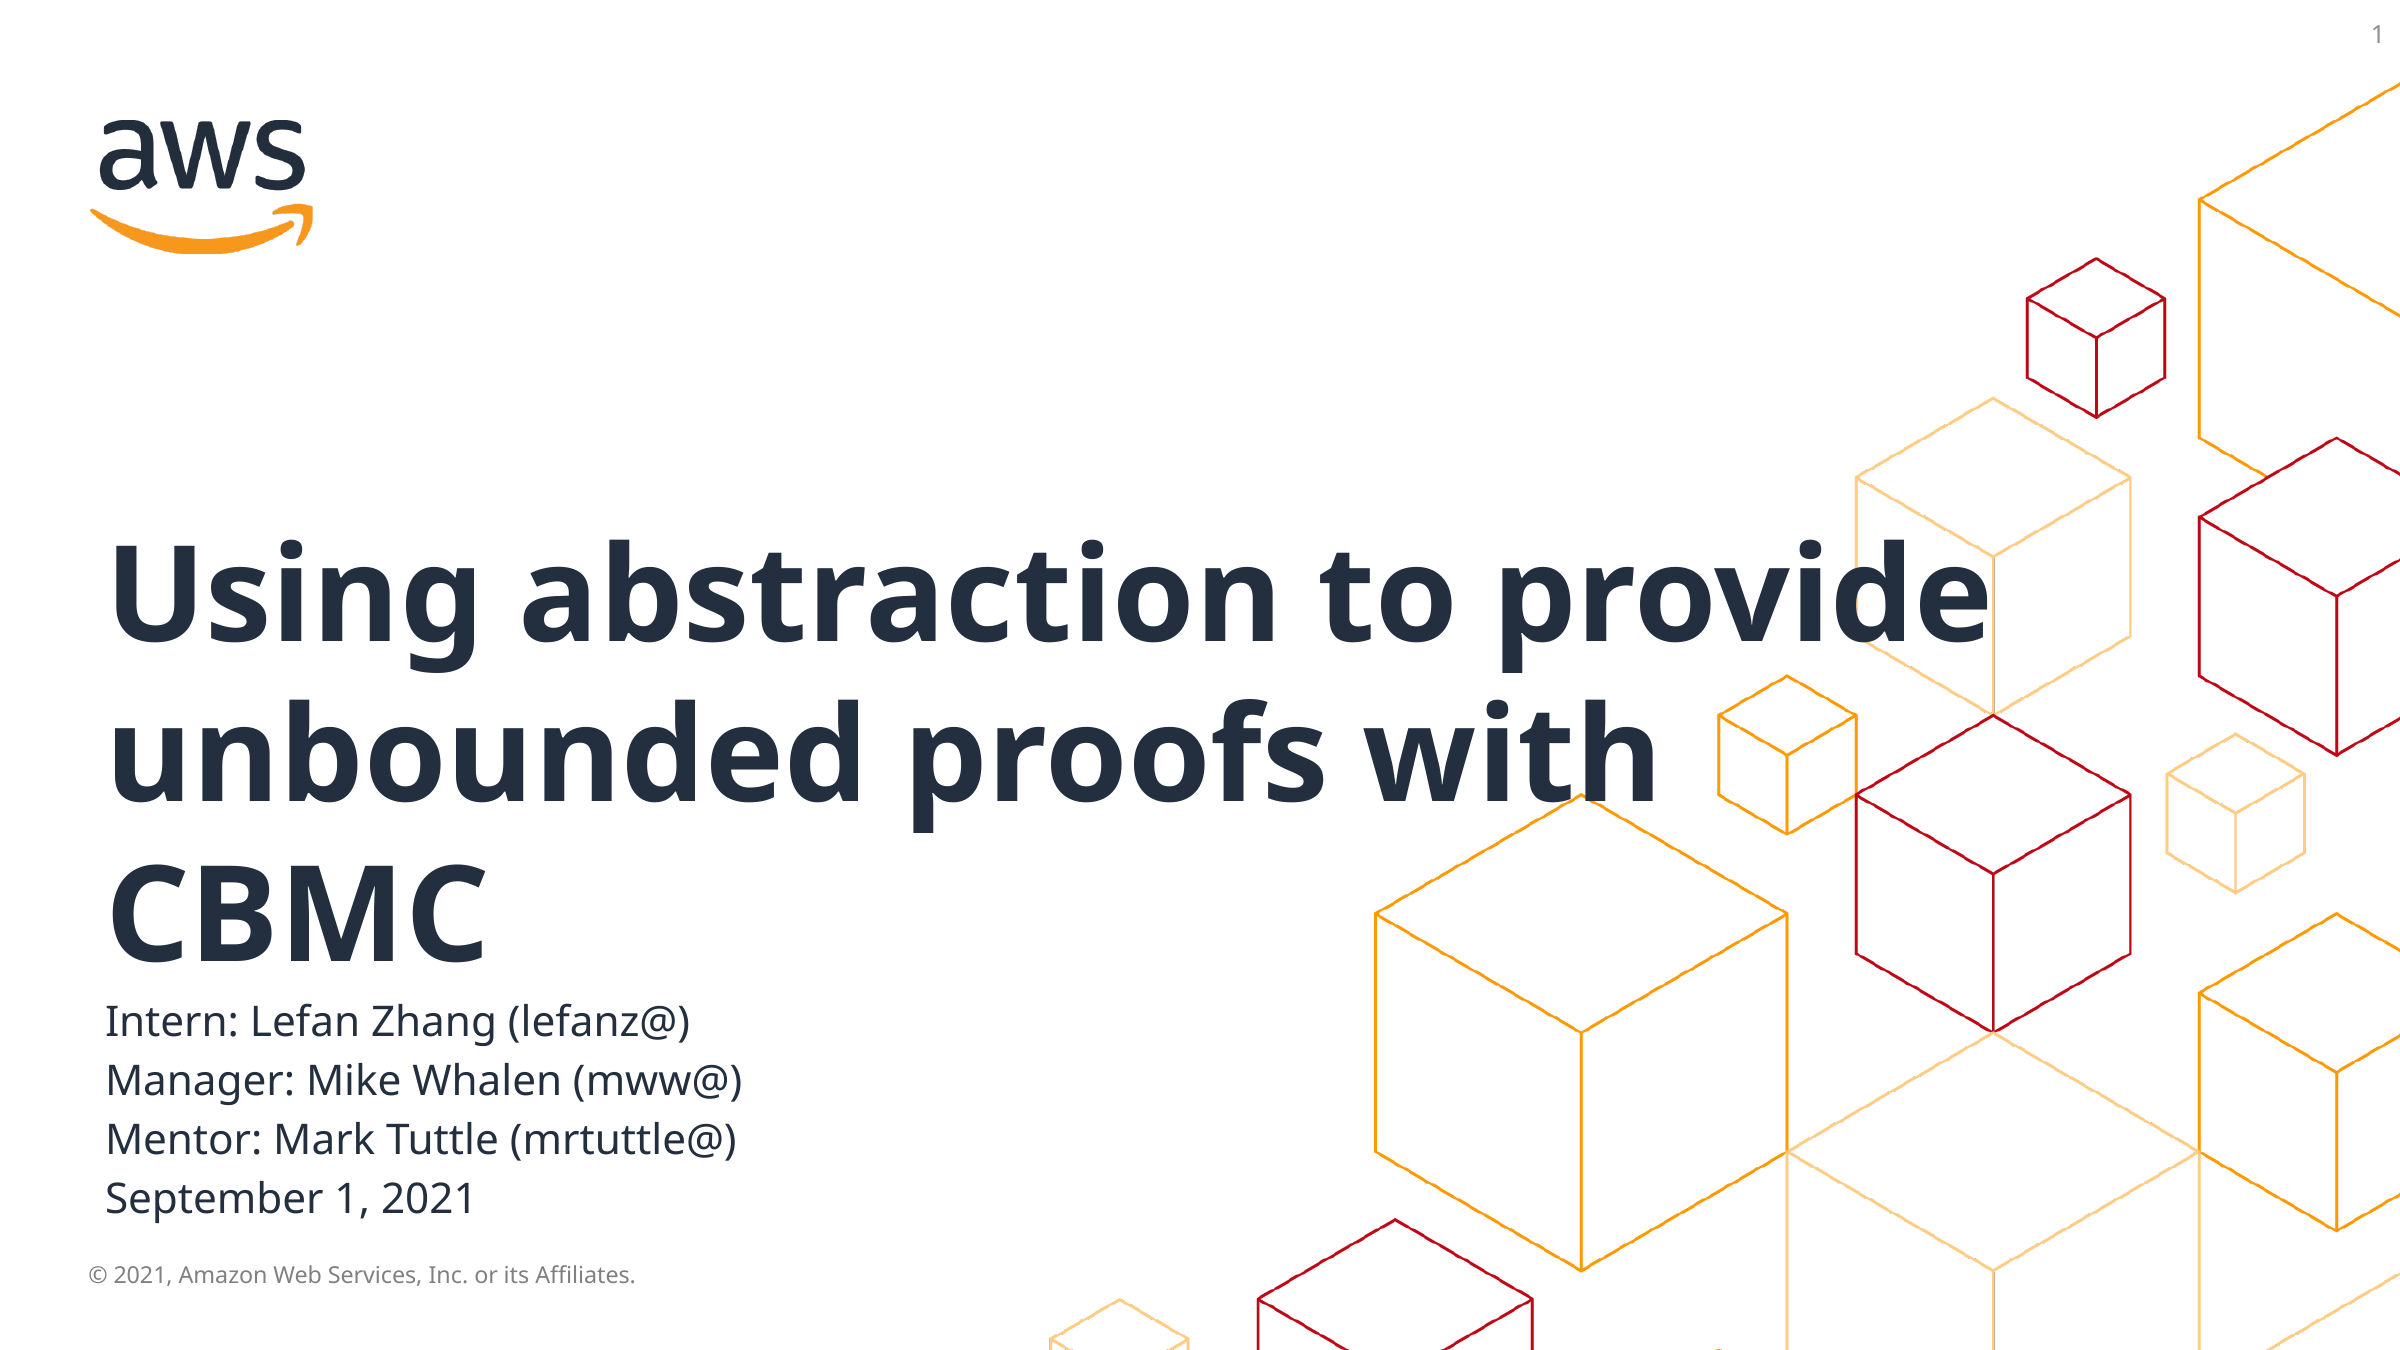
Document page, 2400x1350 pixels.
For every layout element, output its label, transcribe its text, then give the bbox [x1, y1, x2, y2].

list Intern: Lefan Zhang (lefanz@) Manager: Mike Whalen (mww@) Mentor: Mark Tuttle (mrtuttle@) September 1, 2021 [90, 986, 1057, 1233]
list Using abstraction to provide unbounded proofs with CBMC [90, 500, 2013, 697]
picture [0, 0, 2400, 1350]
slide_number 1 [1860, 0, 2400, 72]
